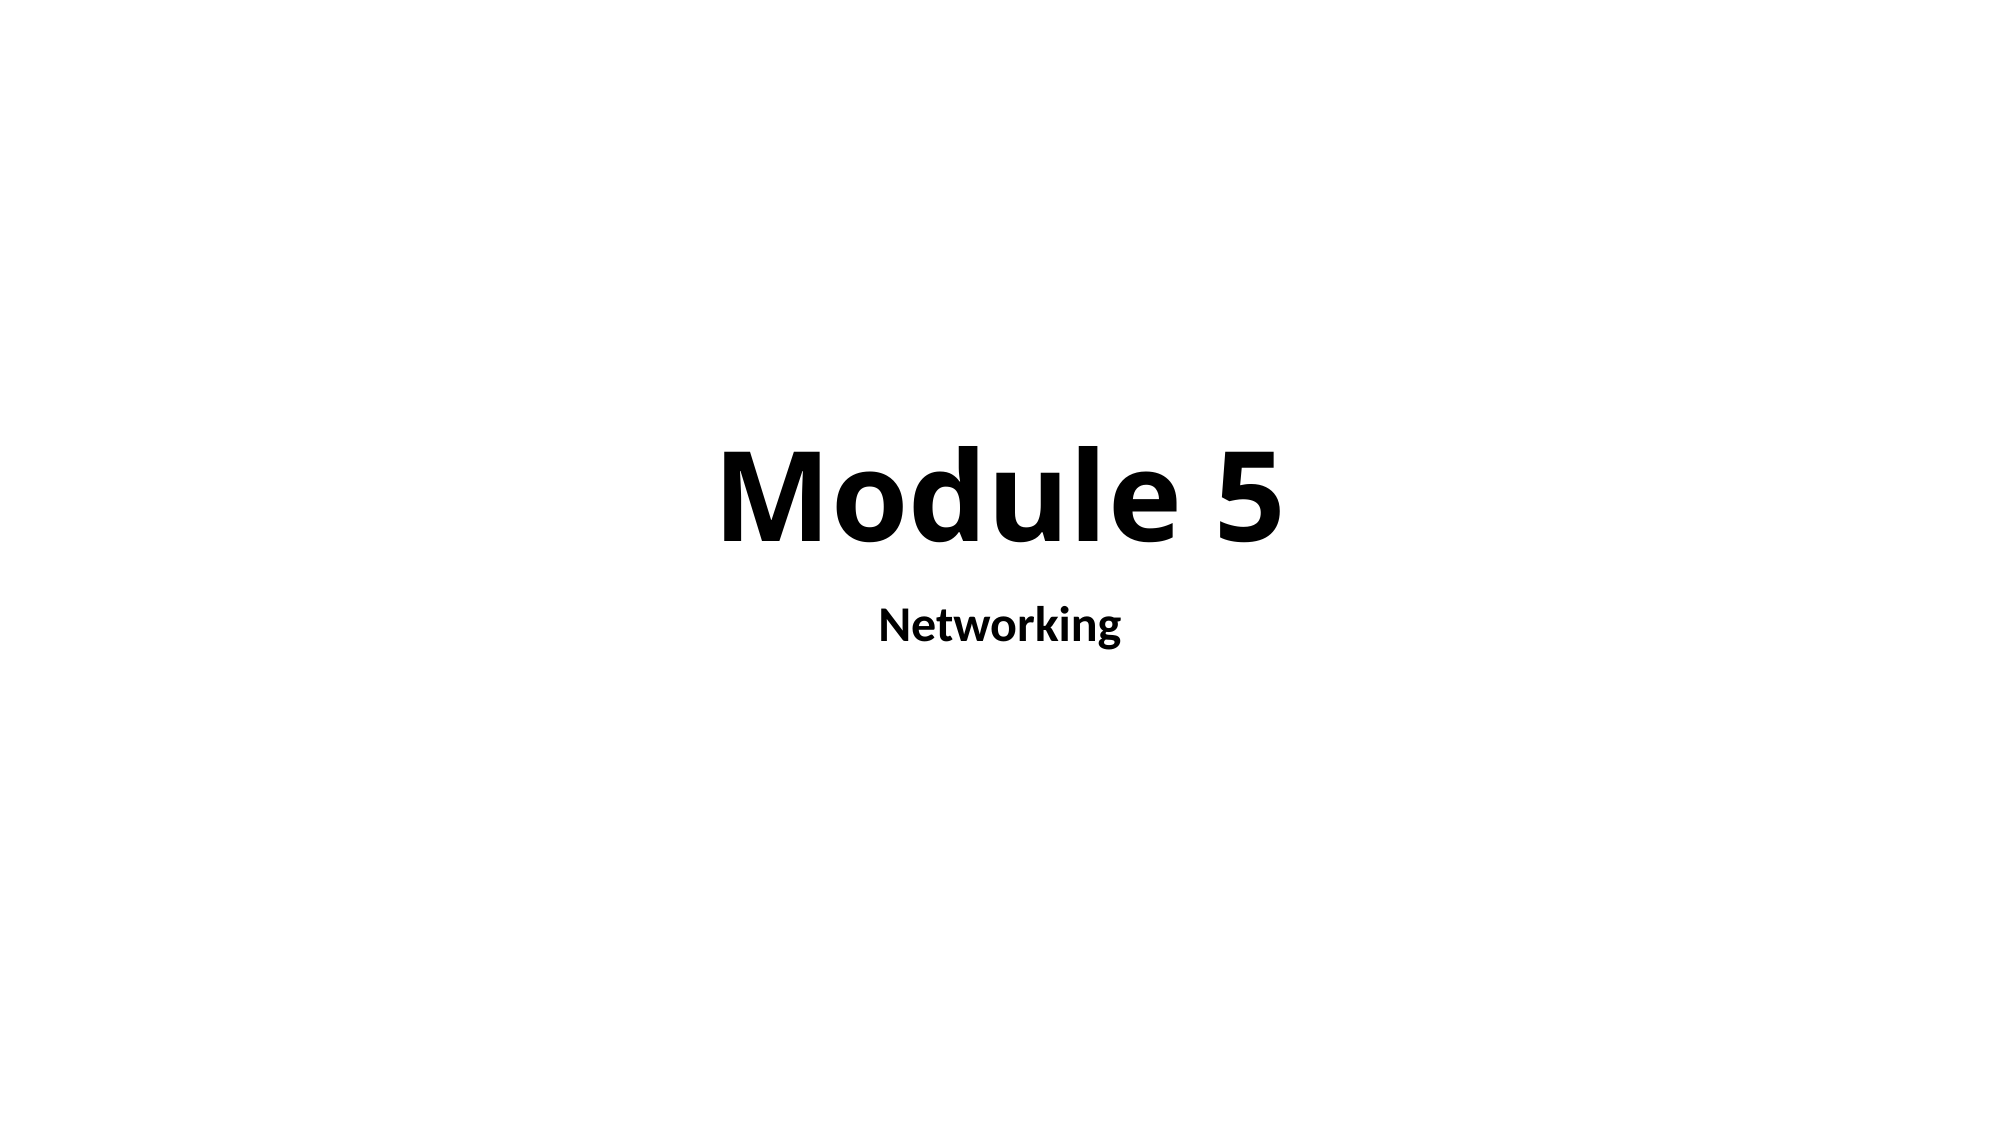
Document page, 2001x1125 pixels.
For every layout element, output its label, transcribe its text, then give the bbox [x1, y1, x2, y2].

subtitle Networking [249, 590, 1750, 863]
title Module 5 [249, 184, 1750, 576]
